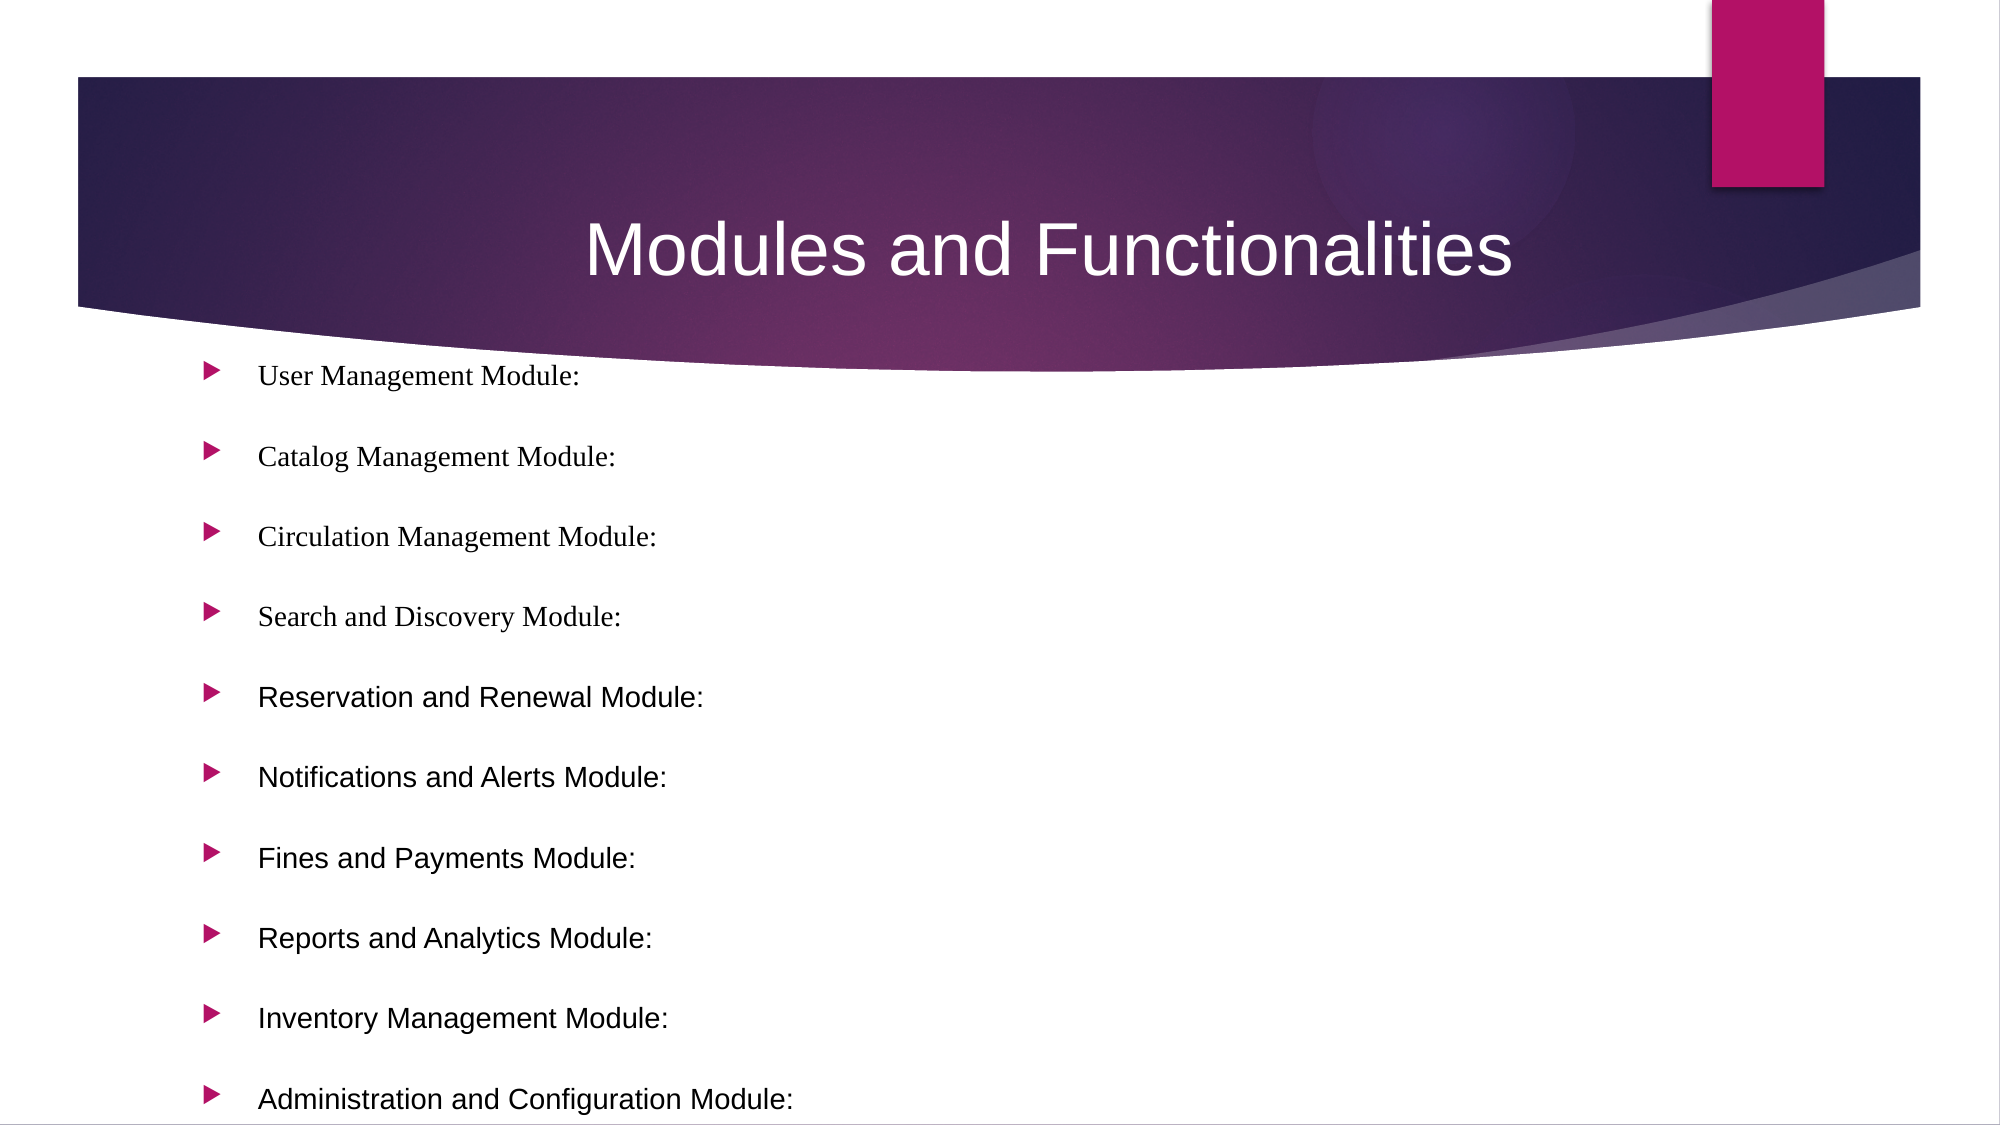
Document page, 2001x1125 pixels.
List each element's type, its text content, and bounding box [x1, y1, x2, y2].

picture [79, 78, 1920, 348]
title Modules and Functionalities [569, 187, 1650, 304]
list User Management Module: Catalog Management Module: Circulation Management Module: Search and Discovery Module: Reservation and Renewal Module: Notifications and Alerts Module: Fines and Payments Module: Reports and Analytics Module: Inventory Management Module: Administration and Configuration Module: [186, 348, 1635, 1125]
